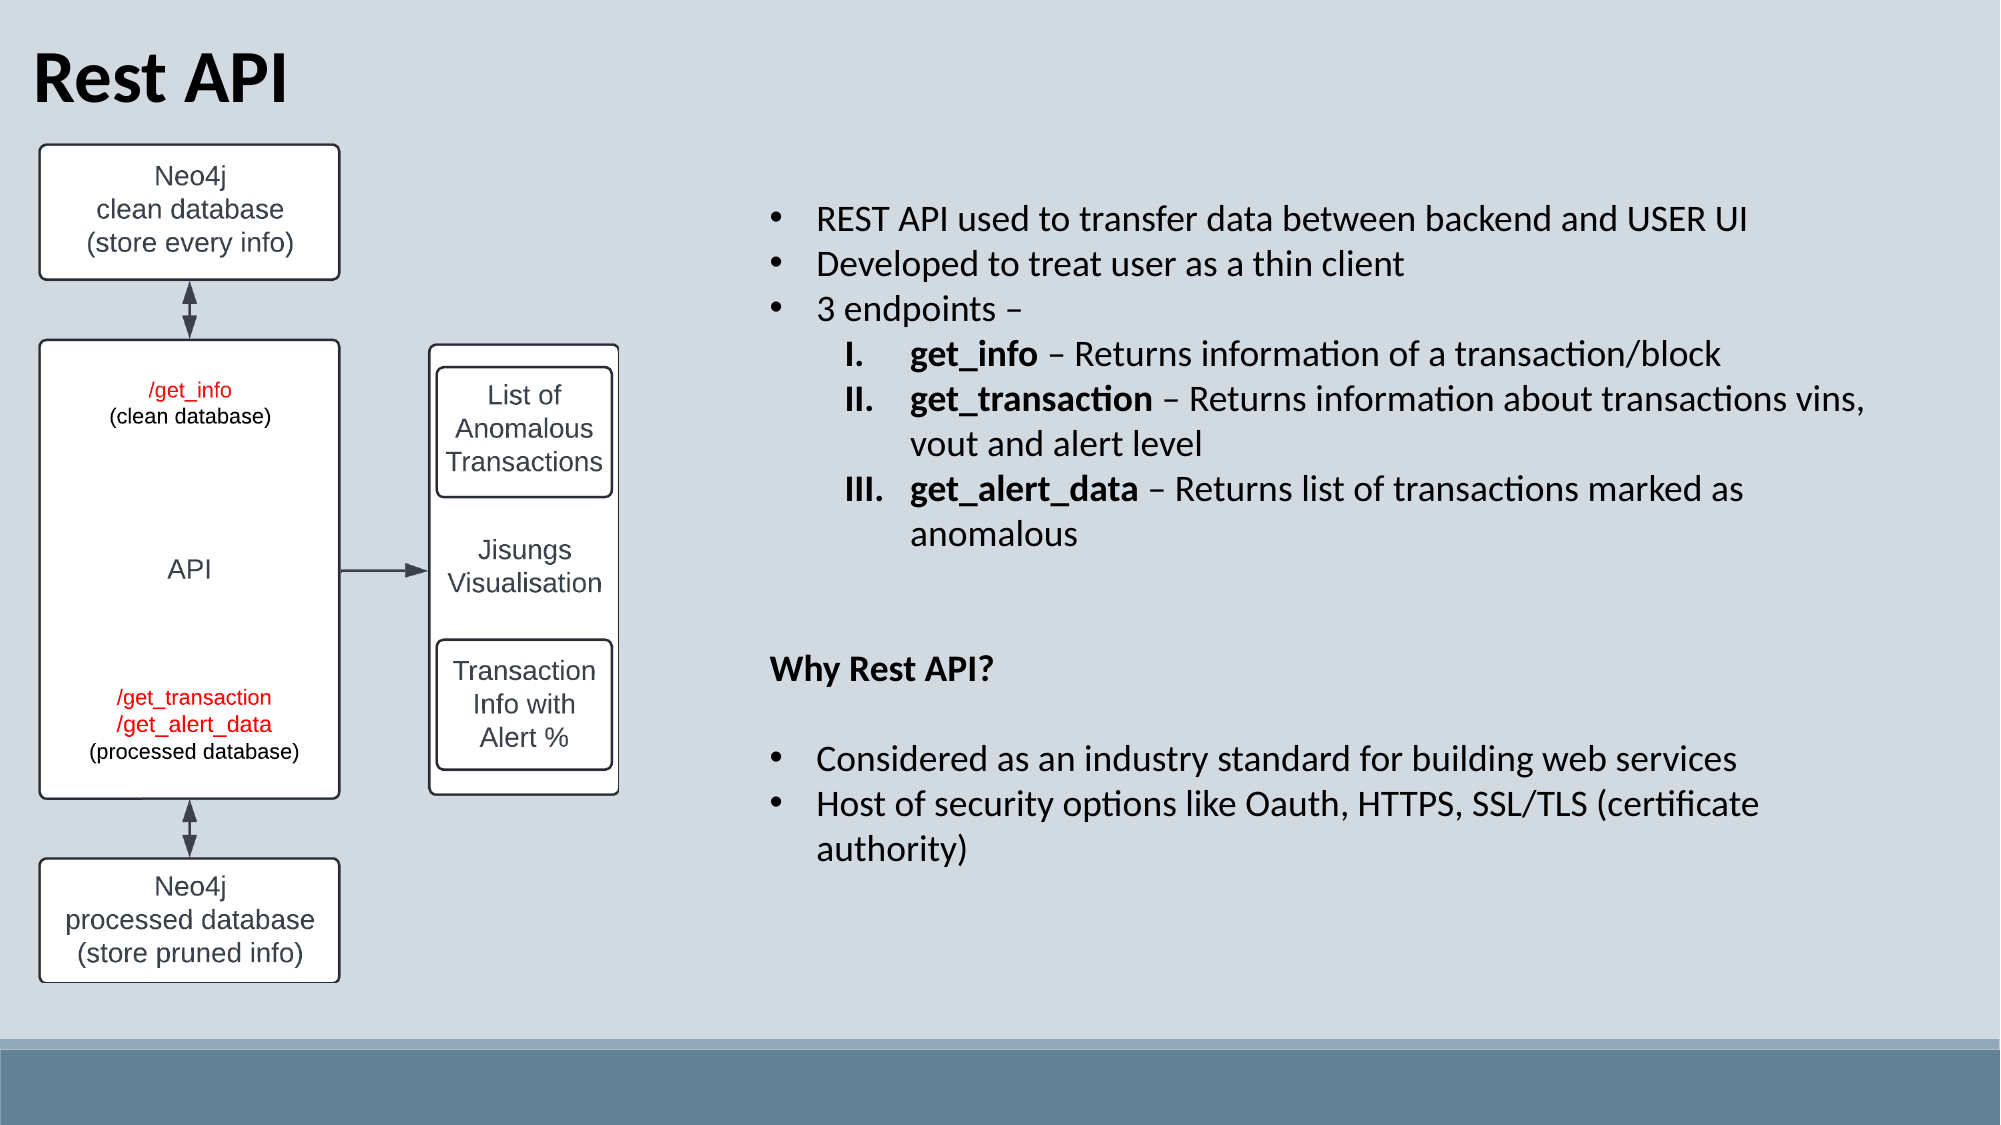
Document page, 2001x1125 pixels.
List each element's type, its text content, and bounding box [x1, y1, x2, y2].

picture [36, 142, 620, 983]
text_box REST API used to transfer data between backend and USER UI Developed to treat user as a thin client 3 endpoints – get_info – Returns information of a transaction/block get_transaction – Returns information about transactions vins, vout and alert level get_alert_data – Returns list of transactions marked as anomalous Why Rest API? Considered as an industry standard for building web services Host of security options like Oauth, HTTPS, SSL/TLS (certificate authority) [754, 186, 1904, 877]
text_box Rest API [18, 20, 1979, 125]
